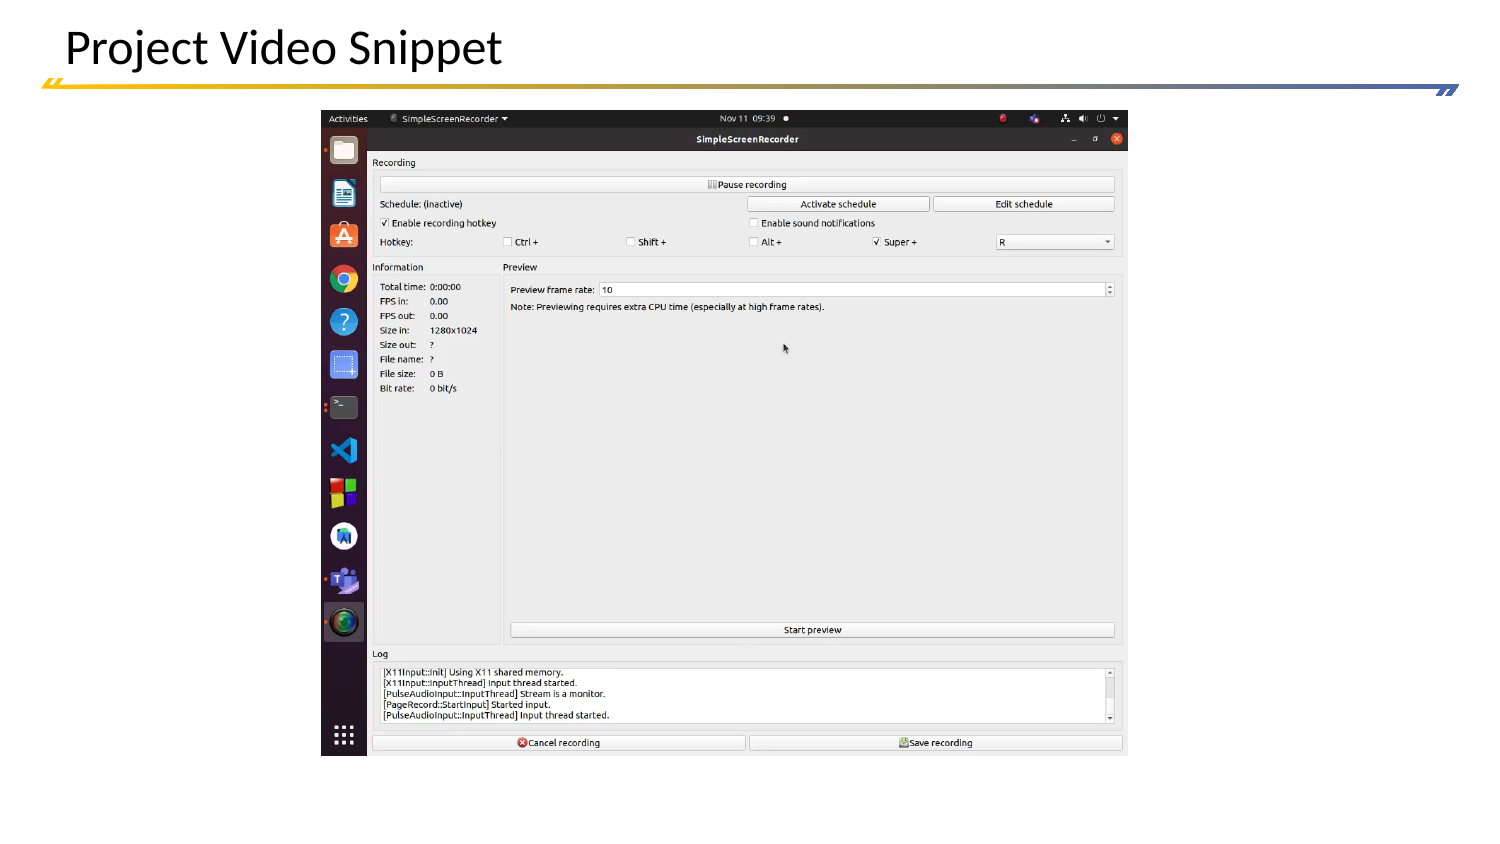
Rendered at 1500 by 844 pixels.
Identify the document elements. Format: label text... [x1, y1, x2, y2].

title Project Video Snippet [50, 0, 1450, 83]
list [320, 109, 1129, 757]
